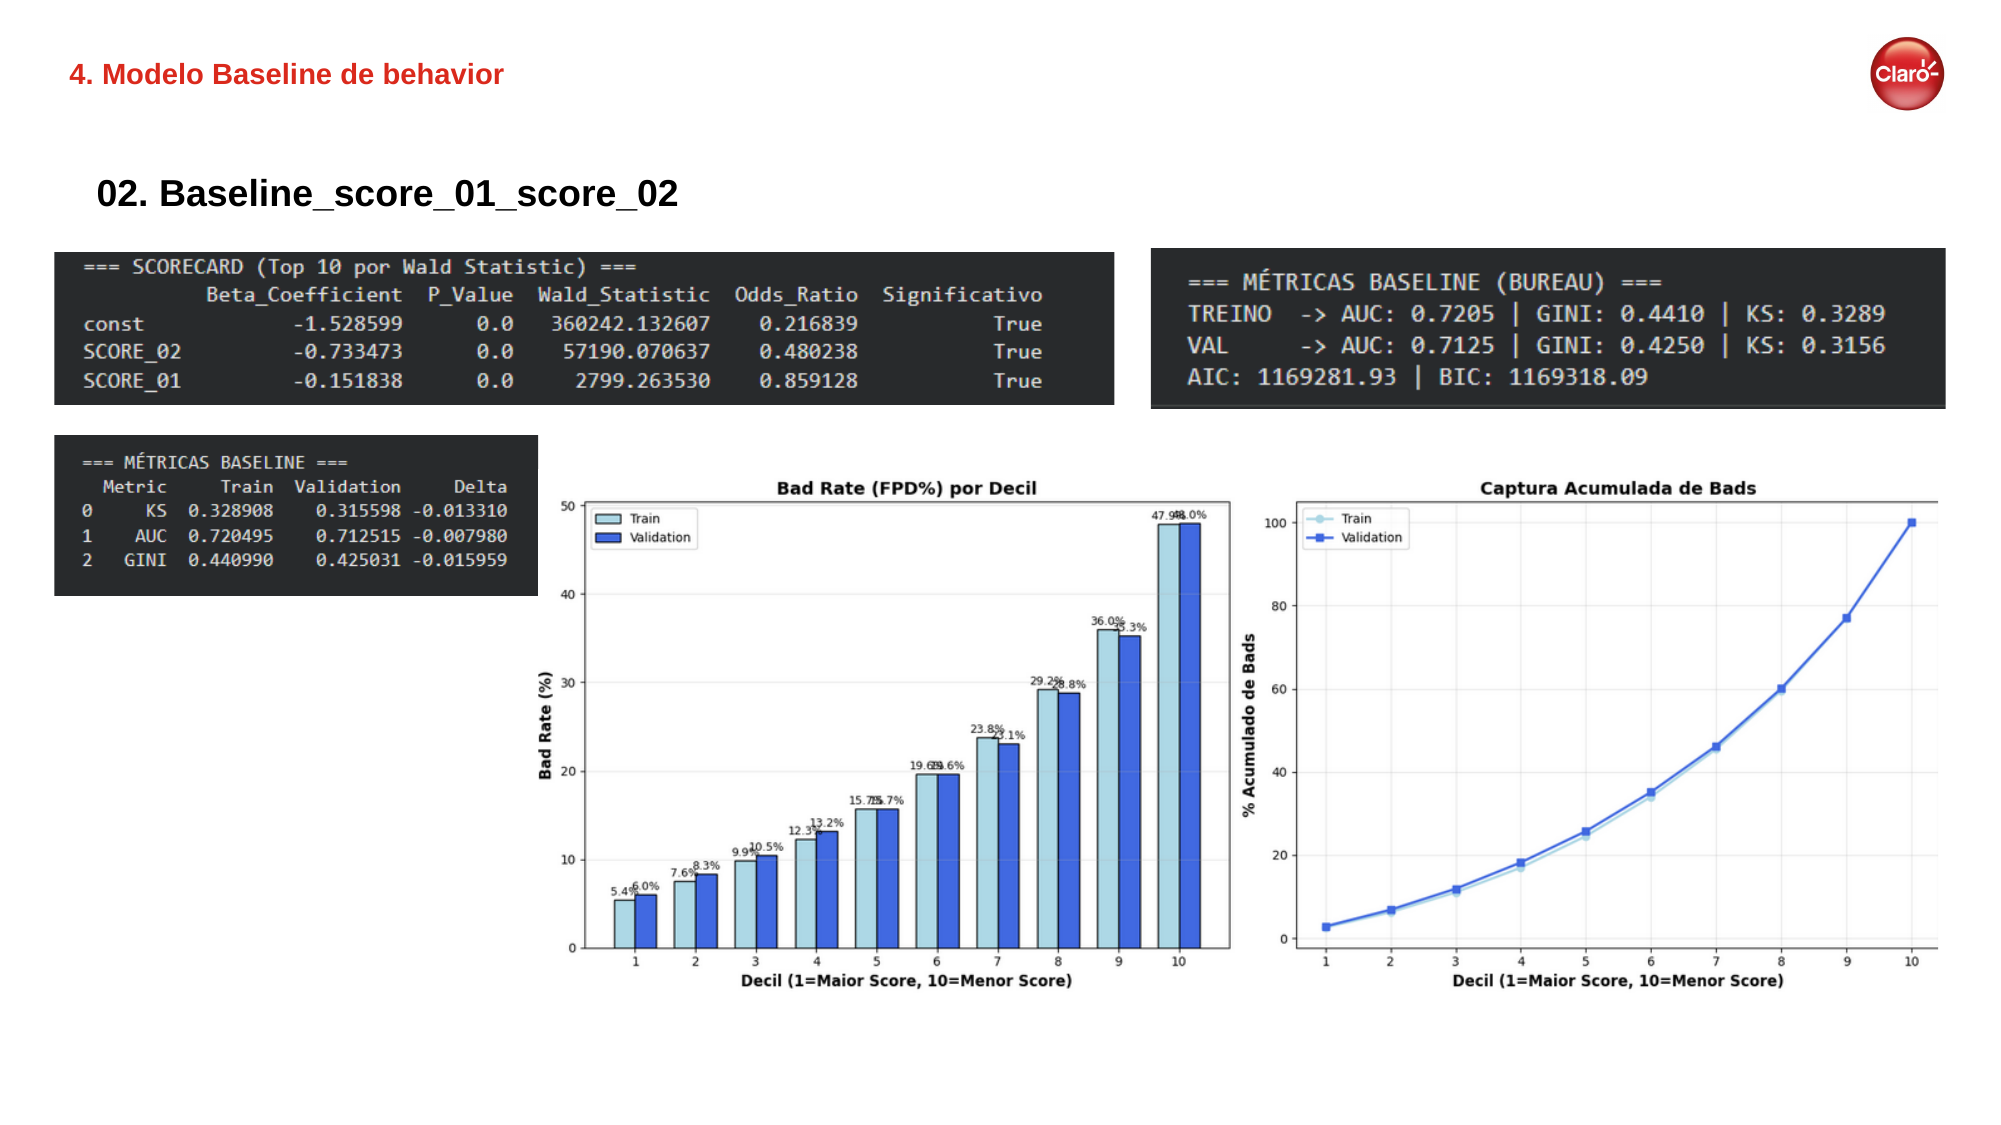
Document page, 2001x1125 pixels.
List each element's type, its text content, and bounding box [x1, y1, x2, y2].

text_box 4. Modelo Baseline de behavior [54, 48, 649, 99]
picture [1150, 247, 1946, 409]
picture [53, 252, 1115, 405]
picture [54, 434, 1939, 999]
picture [1867, 34, 1946, 113]
text_box 02. Baseline_score_01_score_02 [81, 161, 743, 222]
